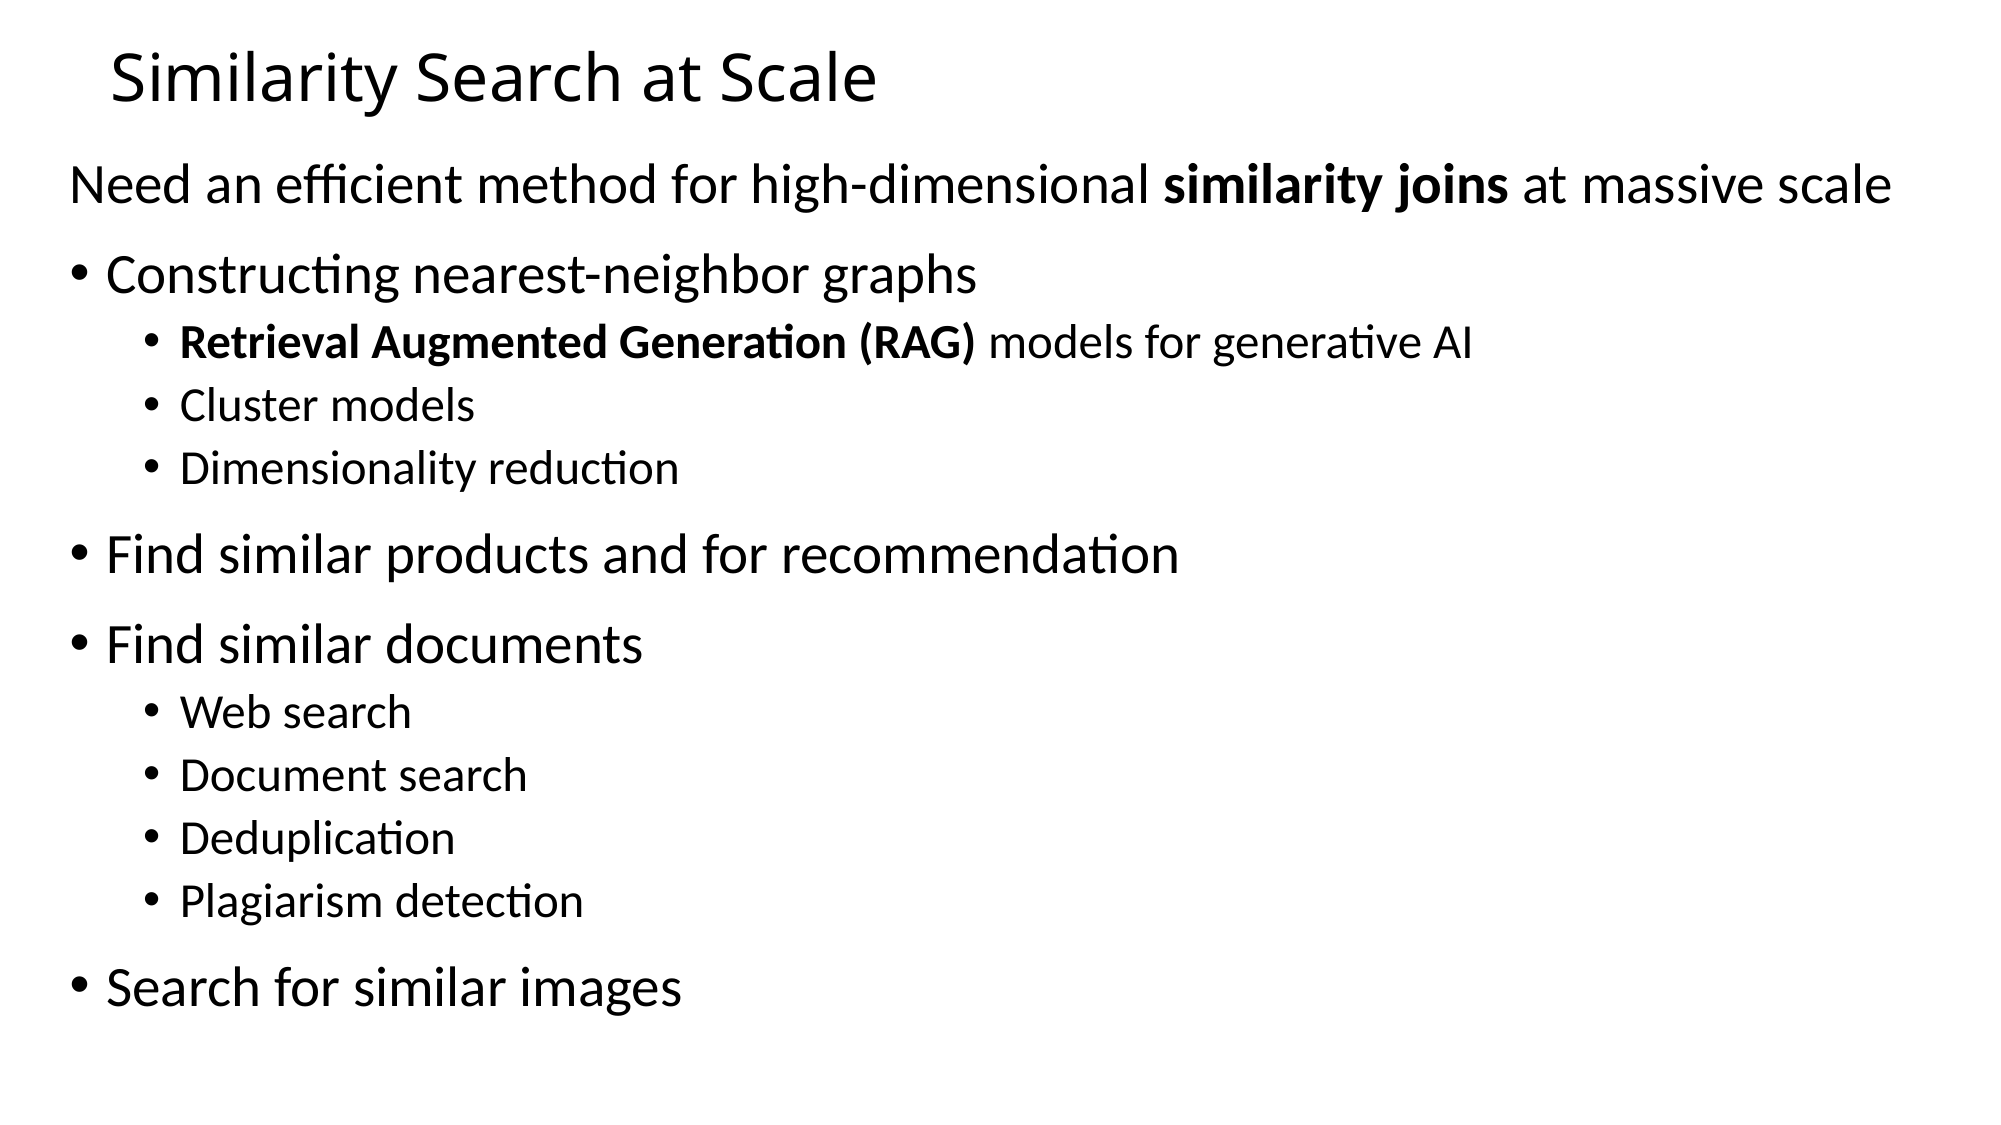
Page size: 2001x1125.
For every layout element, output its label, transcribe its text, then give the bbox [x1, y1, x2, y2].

title Similarity Search at Scale [95, 36, 1821, 124]
list Need an efficient method for high-dimensional similarity joins at massive scale Constructing nearest-neighbor graphs Retrieval Augmented Generation (RAG) models for generative AI Cluster models Dimensionality reduction Find similar products and for recommendation Find similar documents Web search Document search Deduplication Plagiarism detection Search for similar images [54, 146, 1946, 1082]
